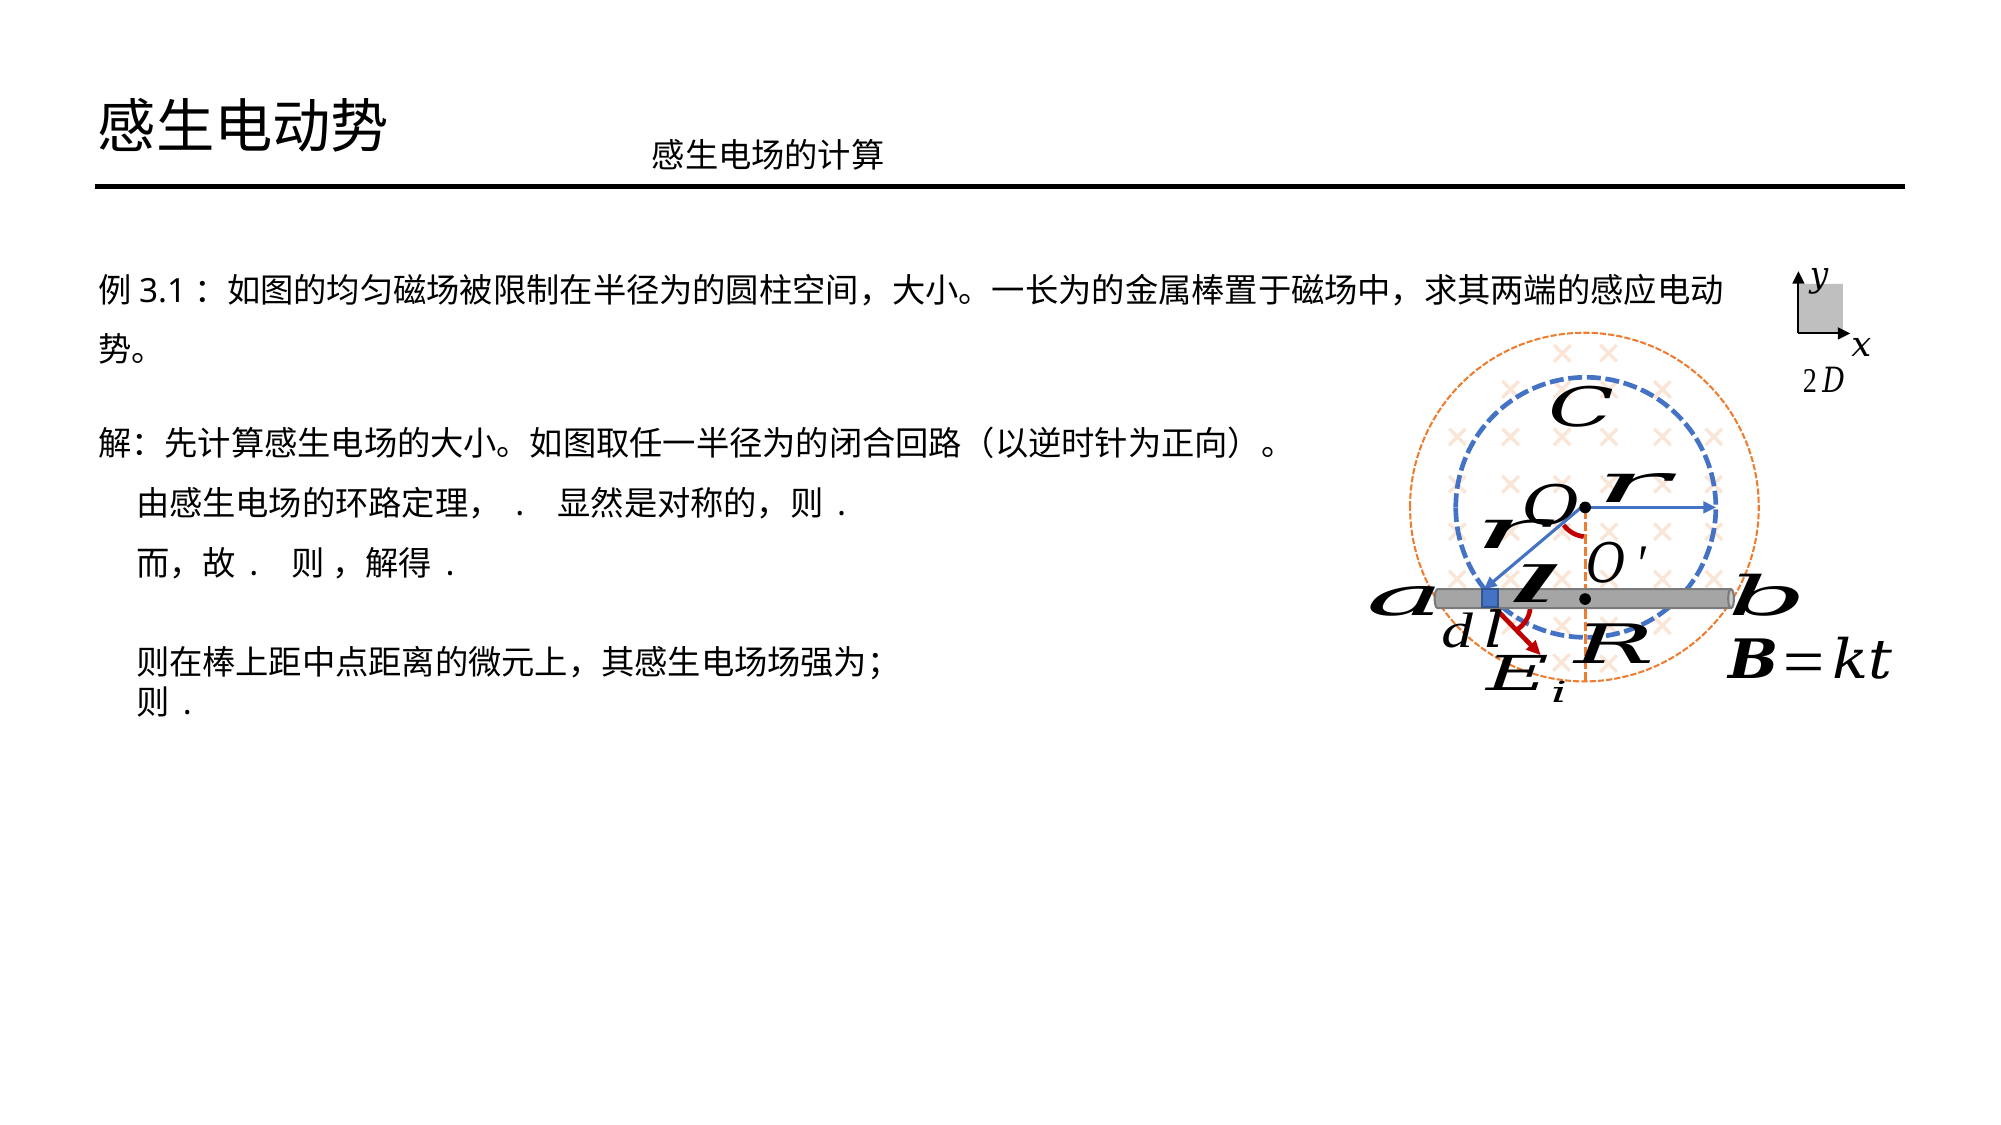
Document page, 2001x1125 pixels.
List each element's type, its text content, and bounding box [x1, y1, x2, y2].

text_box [1441, 589, 1506, 660]
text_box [1473, 501, 1581, 590]
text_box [1580, 534, 1648, 604]
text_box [1506, 567, 1809, 628]
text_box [1455, 377, 1716, 567]
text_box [1571, 628, 1658, 682]
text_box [1590, 509, 1658, 567]
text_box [1473, 628, 1571, 710]
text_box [1521, 477, 1590, 538]
text_box 感生电动势 [83, 81, 625, 167]
text_box 感生电场的计算 [637, 127, 959, 182]
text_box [1366, 567, 1473, 628]
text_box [1409, 332, 1896, 692]
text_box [1797, 255, 1873, 401]
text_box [1658, 628, 1716, 638]
